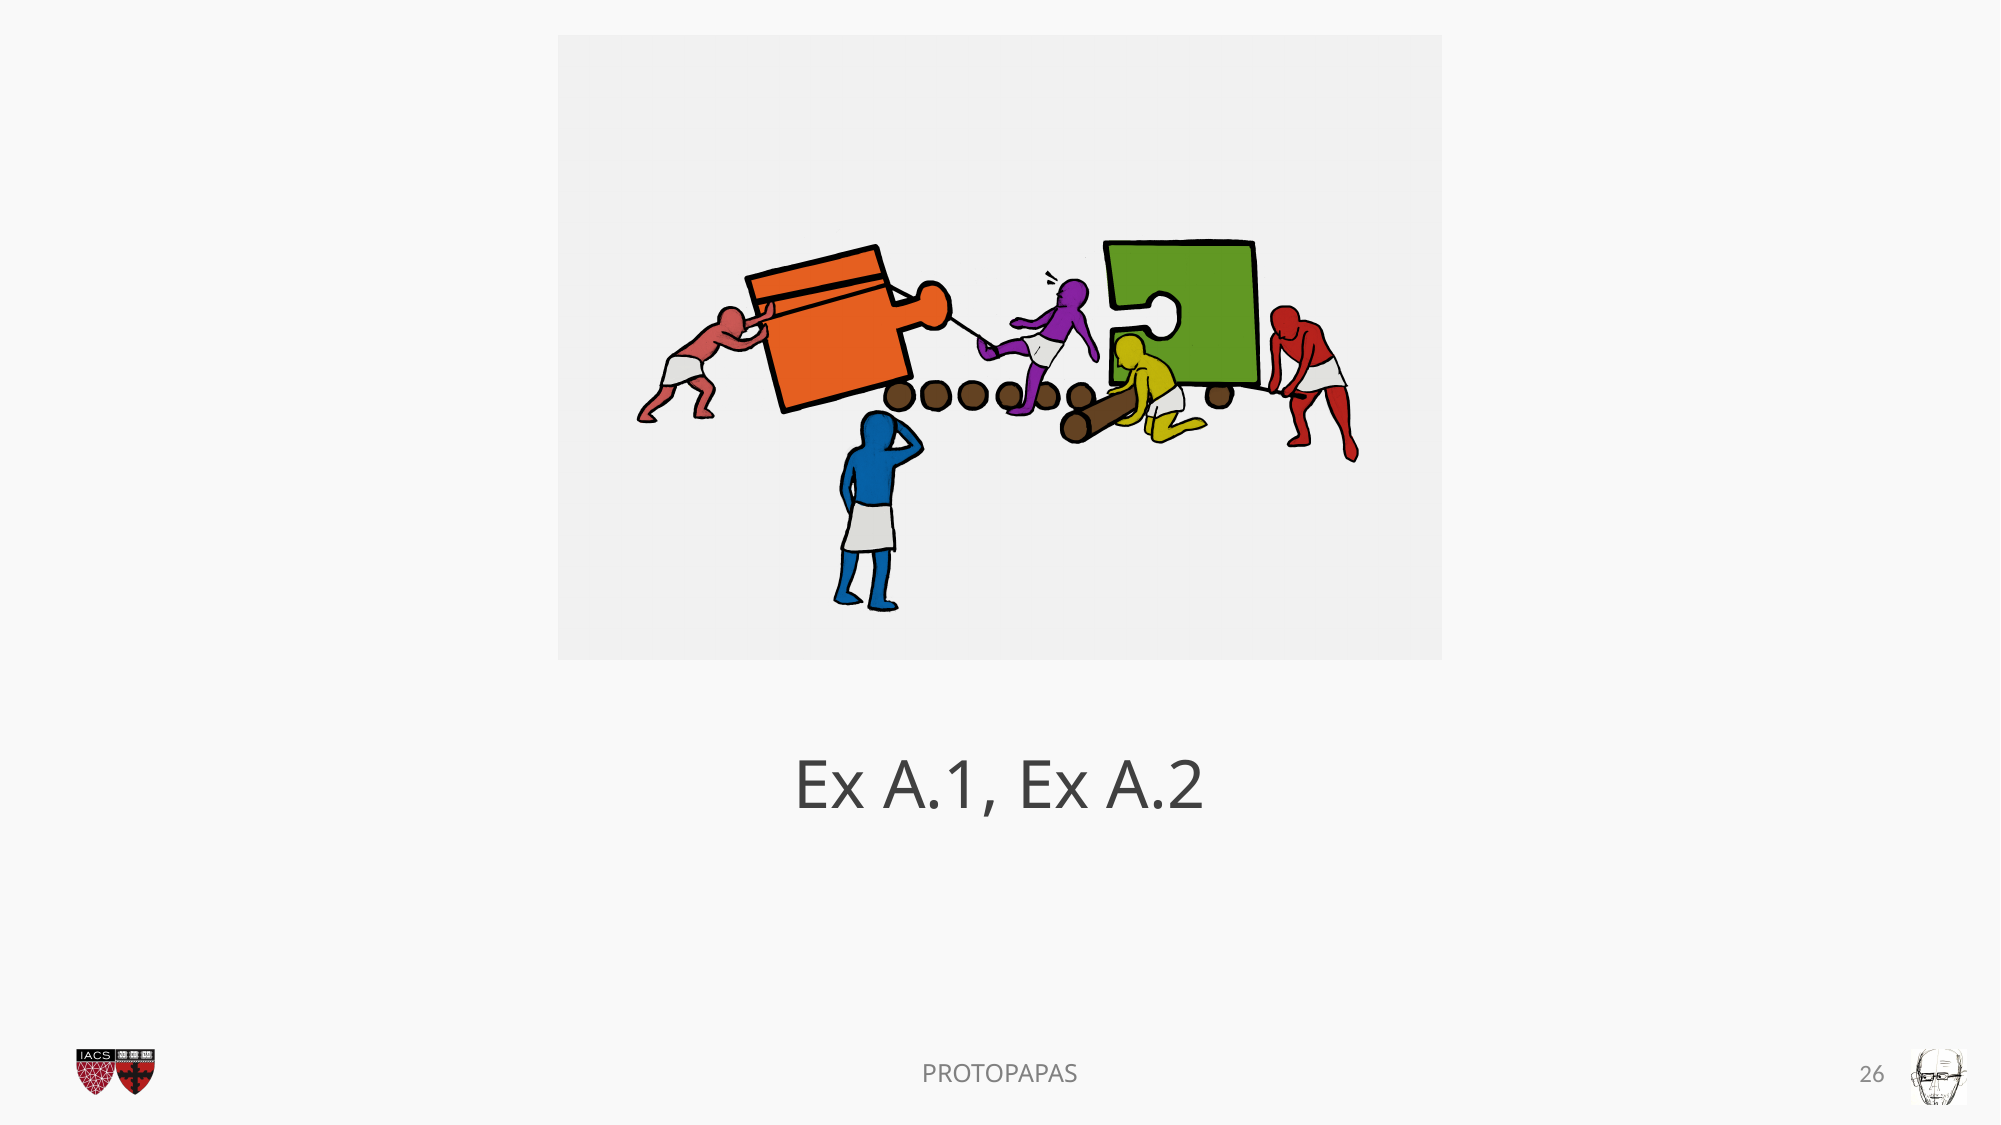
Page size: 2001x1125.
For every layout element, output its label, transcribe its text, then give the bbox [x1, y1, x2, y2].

picture [558, 35, 1442, 660]
picture [1911, 1049, 1967, 1105]
footer Protopapas [683, 1042, 1317, 1103]
title Ex A.1, Ex A.2 [137, 734, 1863, 855]
picture [75, 1049, 155, 1095]
slide_number 25 [1433, 1042, 1900, 1103]
